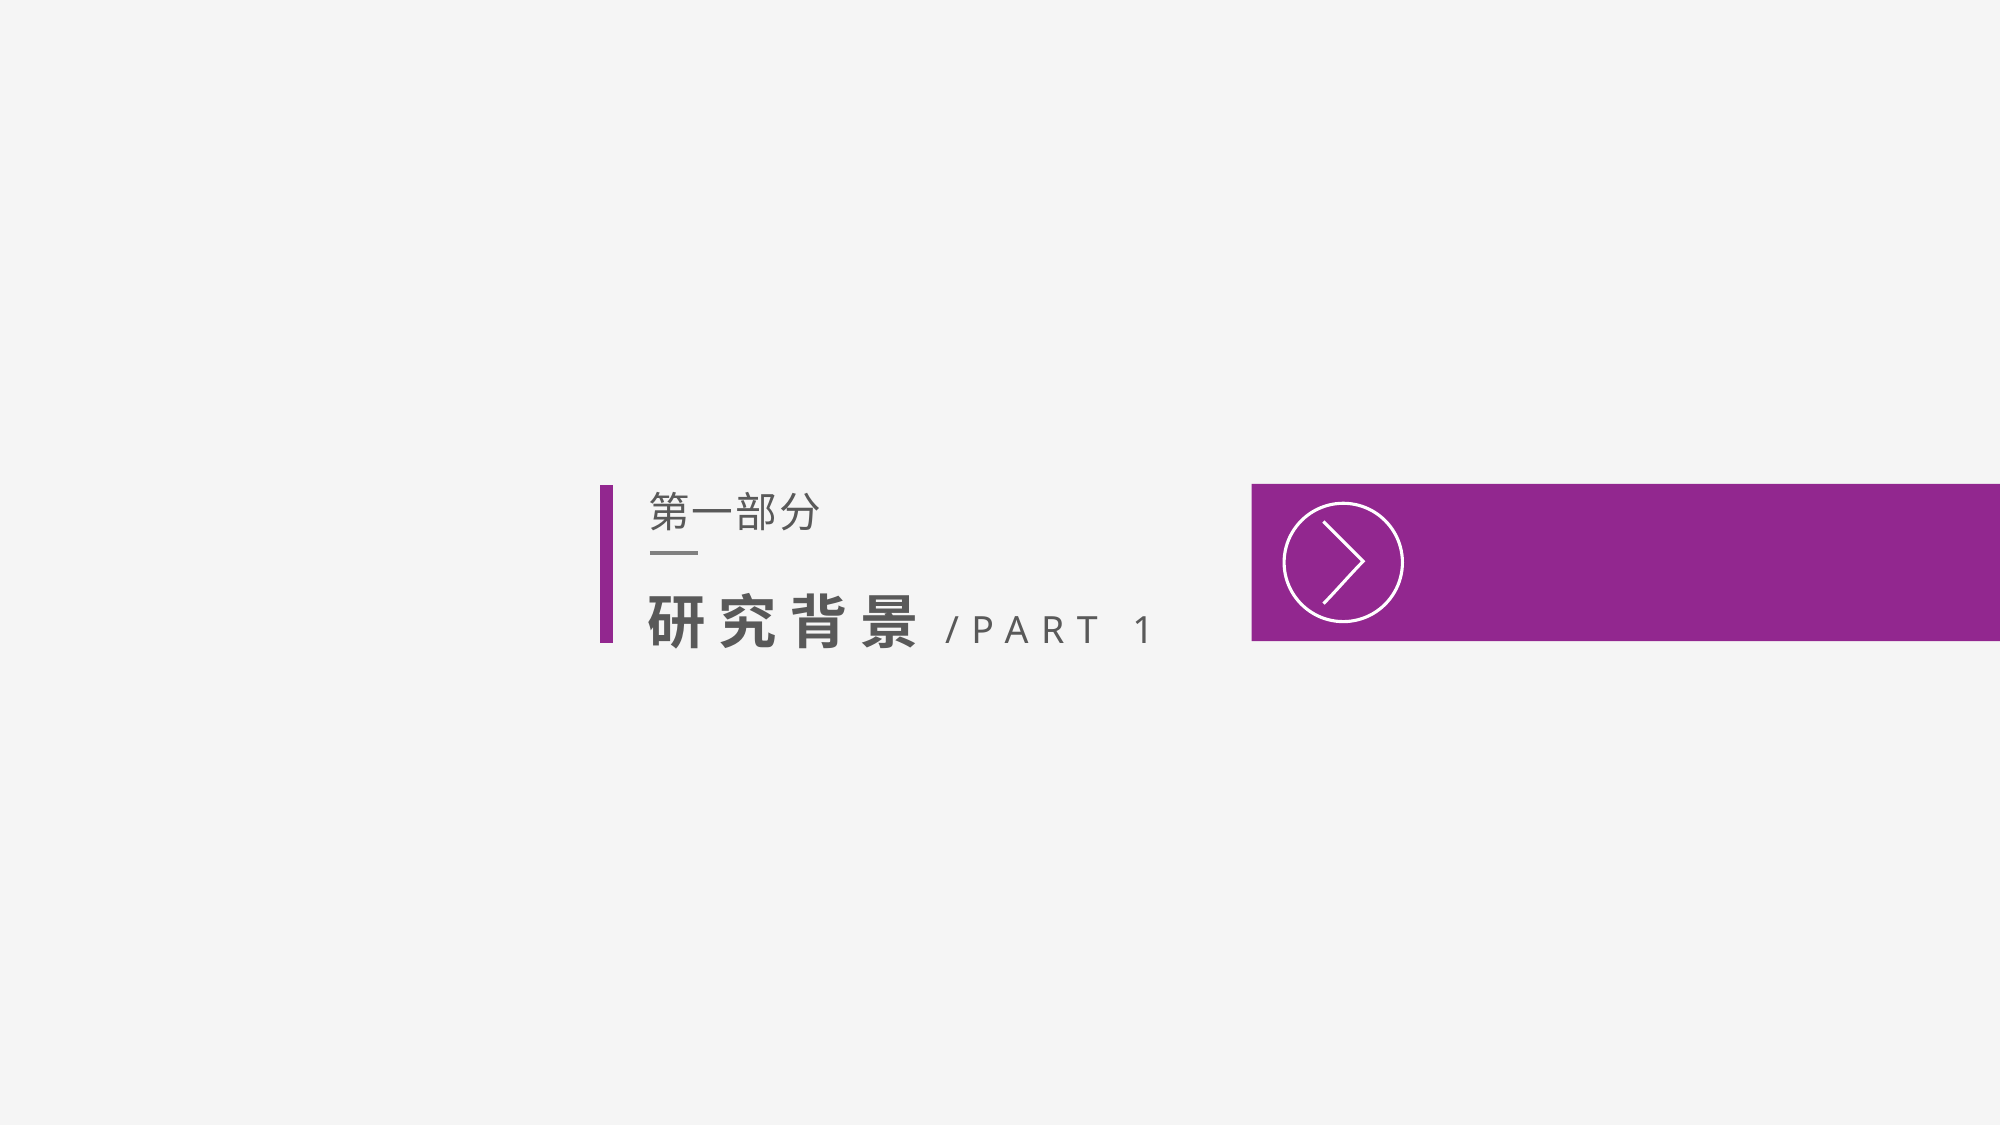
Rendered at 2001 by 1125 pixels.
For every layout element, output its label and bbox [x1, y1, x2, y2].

text_box [1284, 503, 1403, 622]
text_box [1251, 483, 2000, 642]
text_box [606, 468, 1187, 657]
